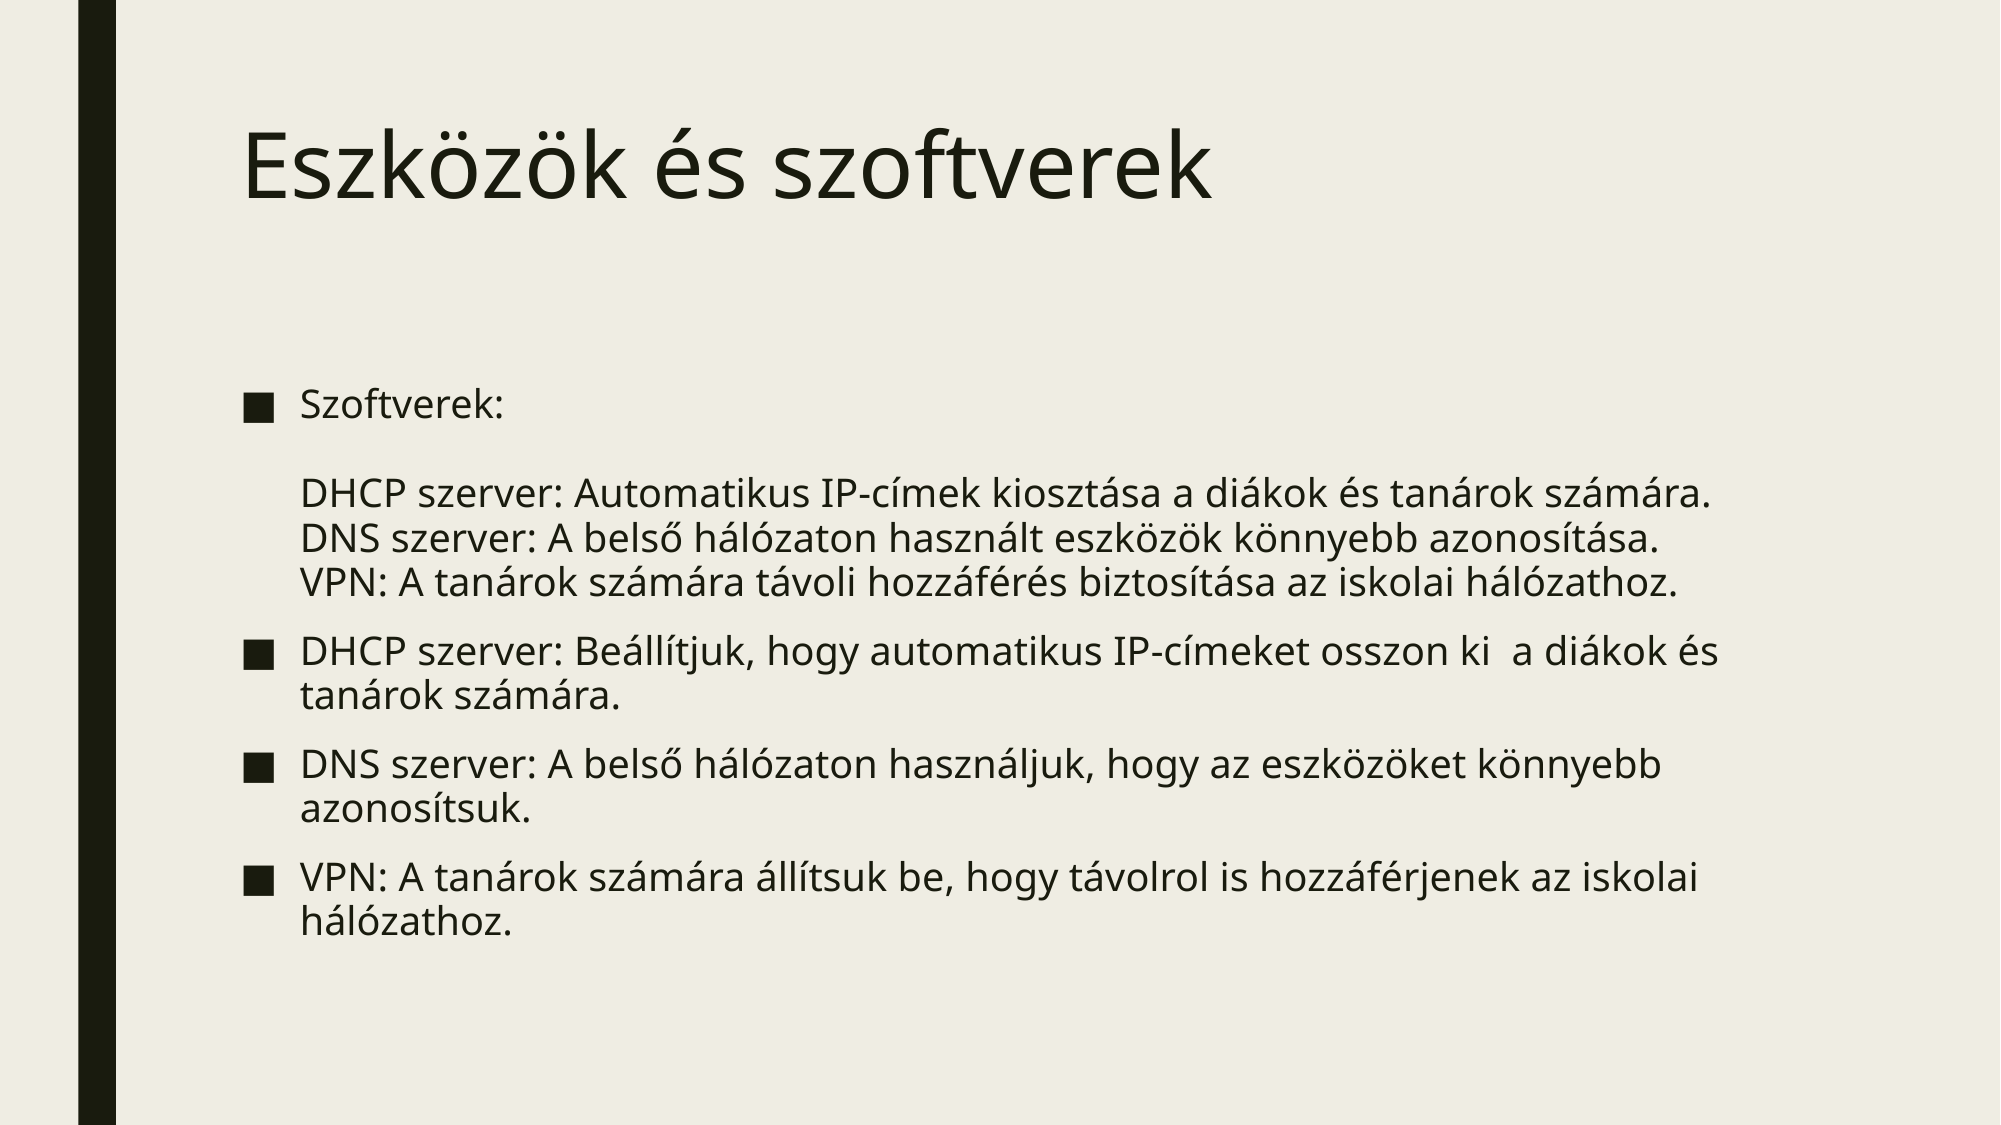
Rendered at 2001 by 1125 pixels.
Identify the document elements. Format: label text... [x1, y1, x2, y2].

list Szoftverek: DHCP szerver: Automatikus IP-címek kiosztása a diákok és tanárok számára. DNS szerver: A belső hálózaton használt eszközök könnyebb azonosítása. VPN: A tanárok számára távoli hozzáférés biztosítása az iskolai hálózathoz. DHCP szerver: Beállítjuk, hogy automatikus IP-címeket osszon ki a diákok és tanárok számára. DNS szerver: A belső hálózaton használjuk, hogy az eszközöket könnyebb azonosítsuk. VPN: A tanárok számára állítsuk be, hogy távolrol is hozzáférjenek az iskolai hálózathoz. [225, 375, 1800, 963]
title Eszközök és szoftverek [225, 112, 1800, 357]
